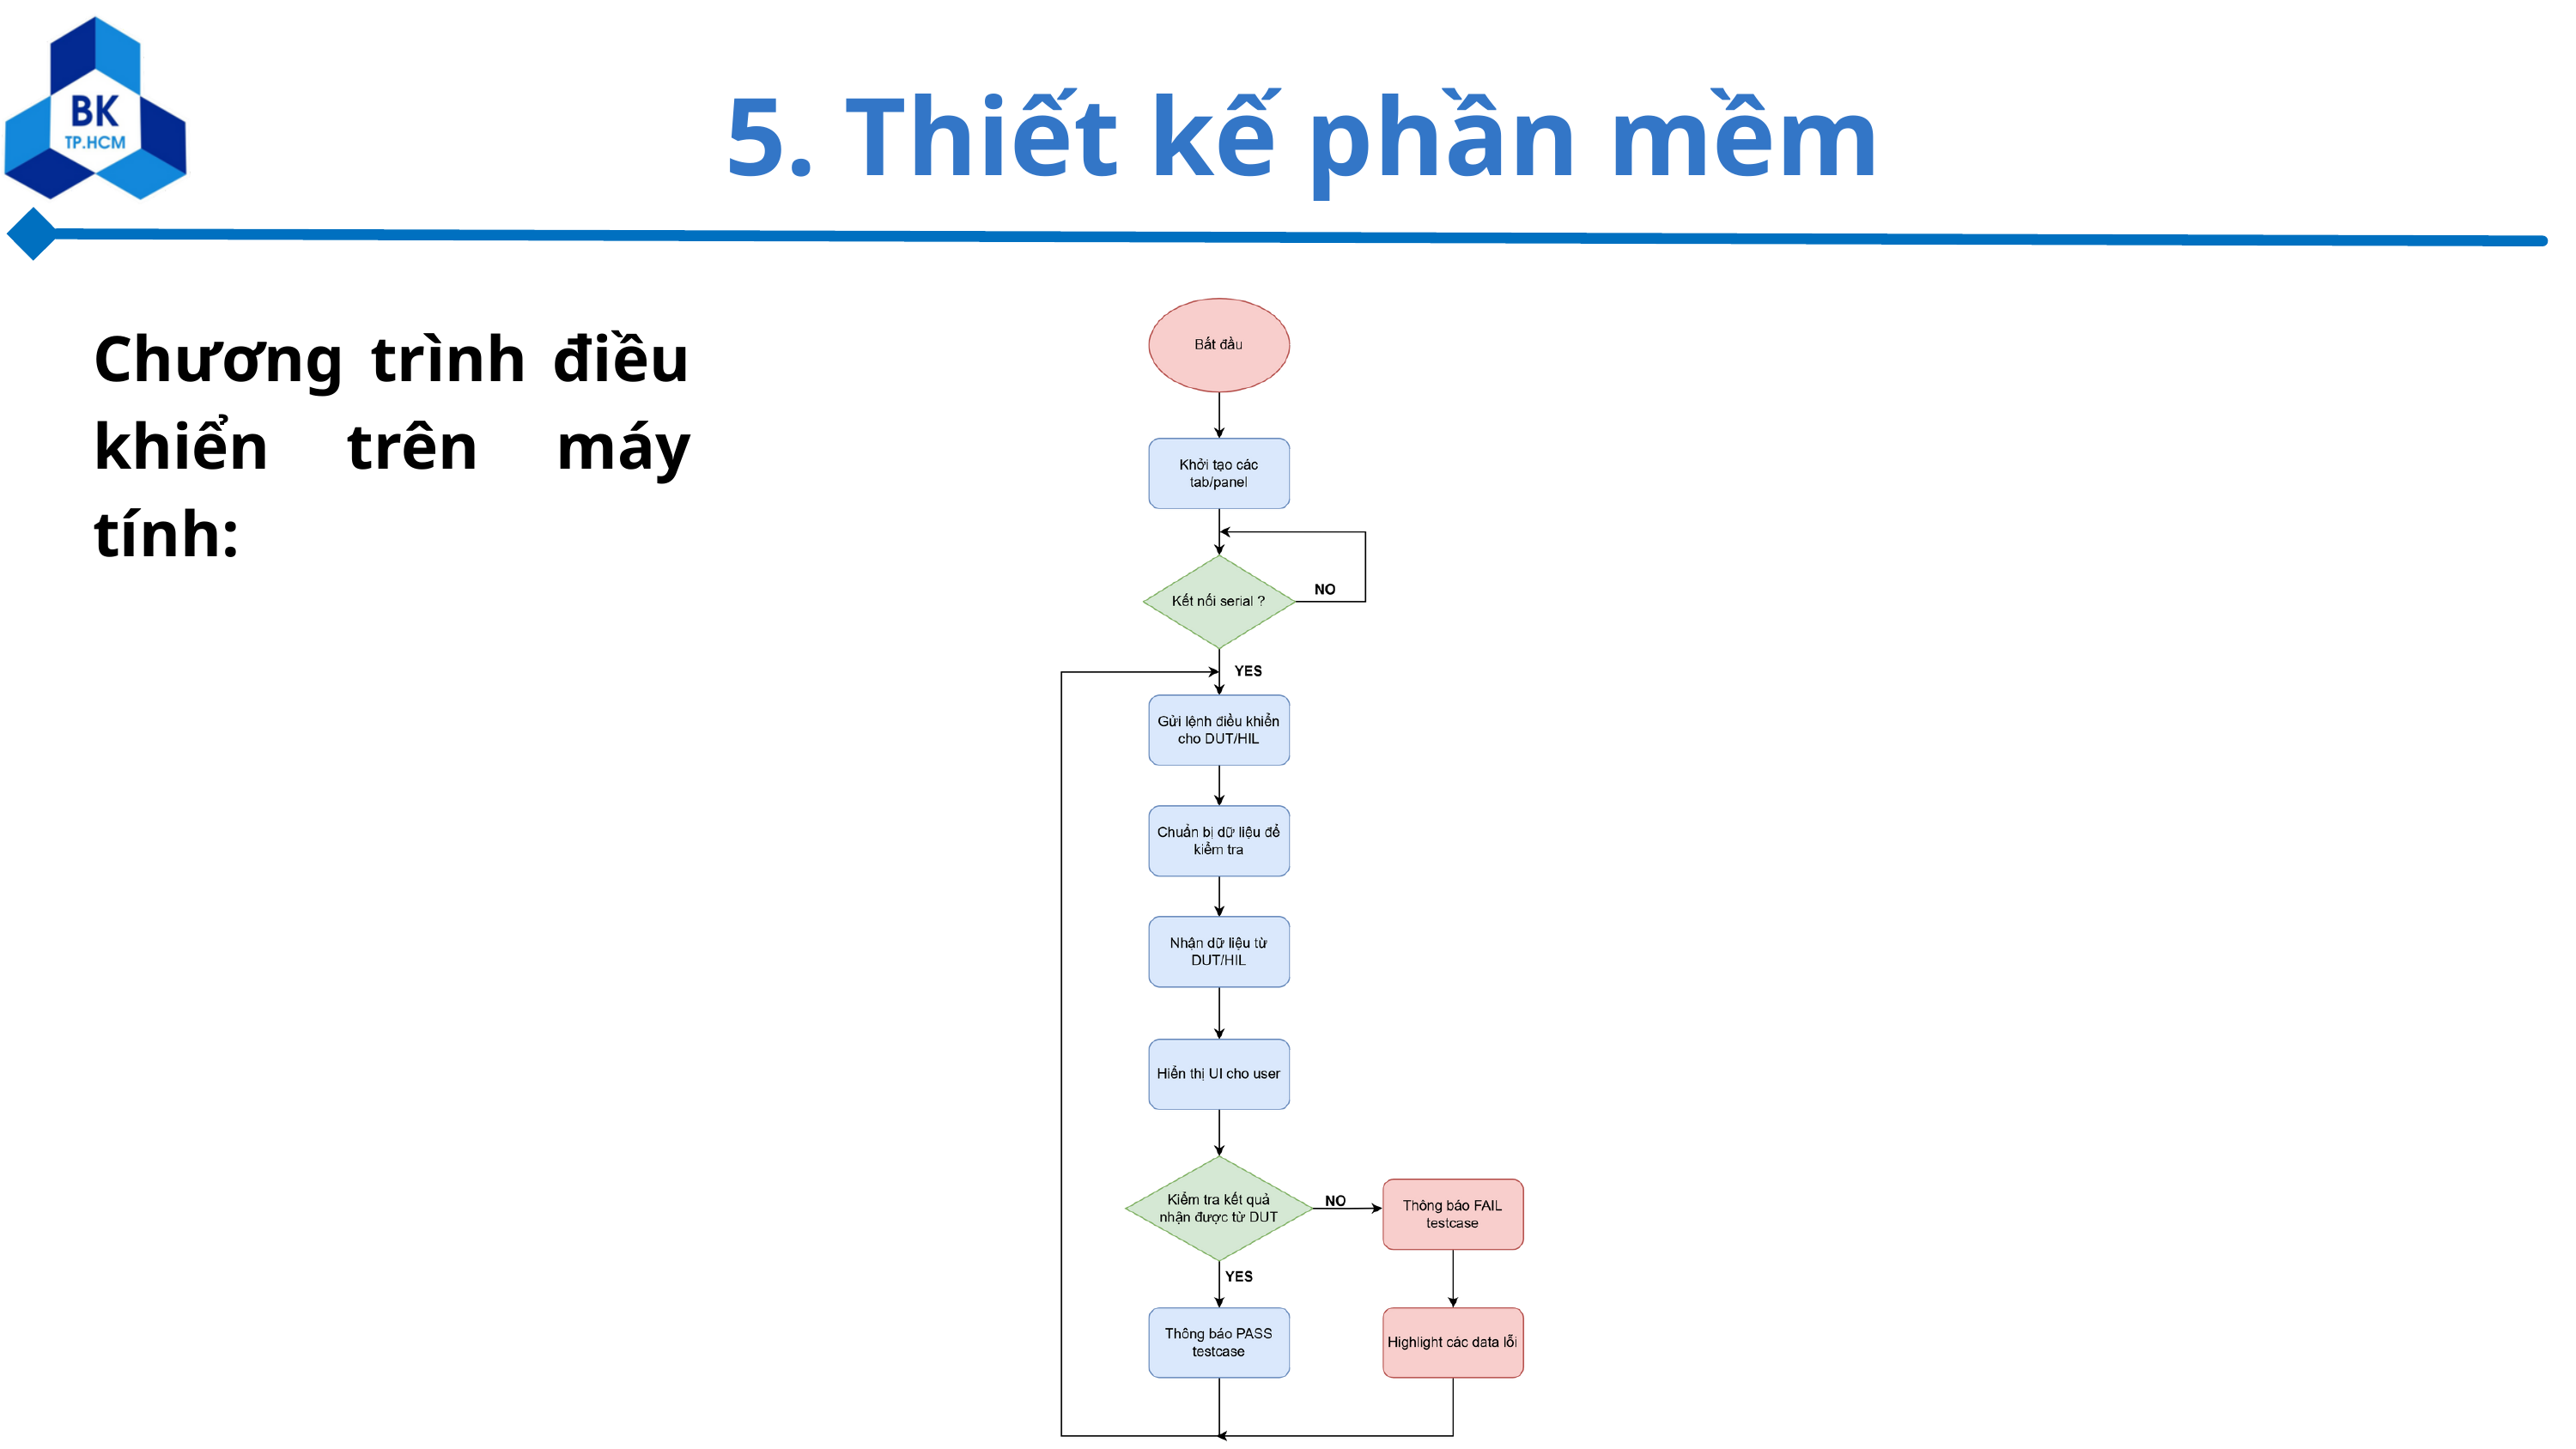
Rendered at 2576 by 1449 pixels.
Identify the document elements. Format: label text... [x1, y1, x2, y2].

text_box [24, 225, 174, 243]
text_box [1041, 286, 1535, 1449]
text_box Chương trình điều khiển trên máy tính: [93, 306, 691, 570]
text_box [0, 13, 191, 204]
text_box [176, 61, 2432, 229]
